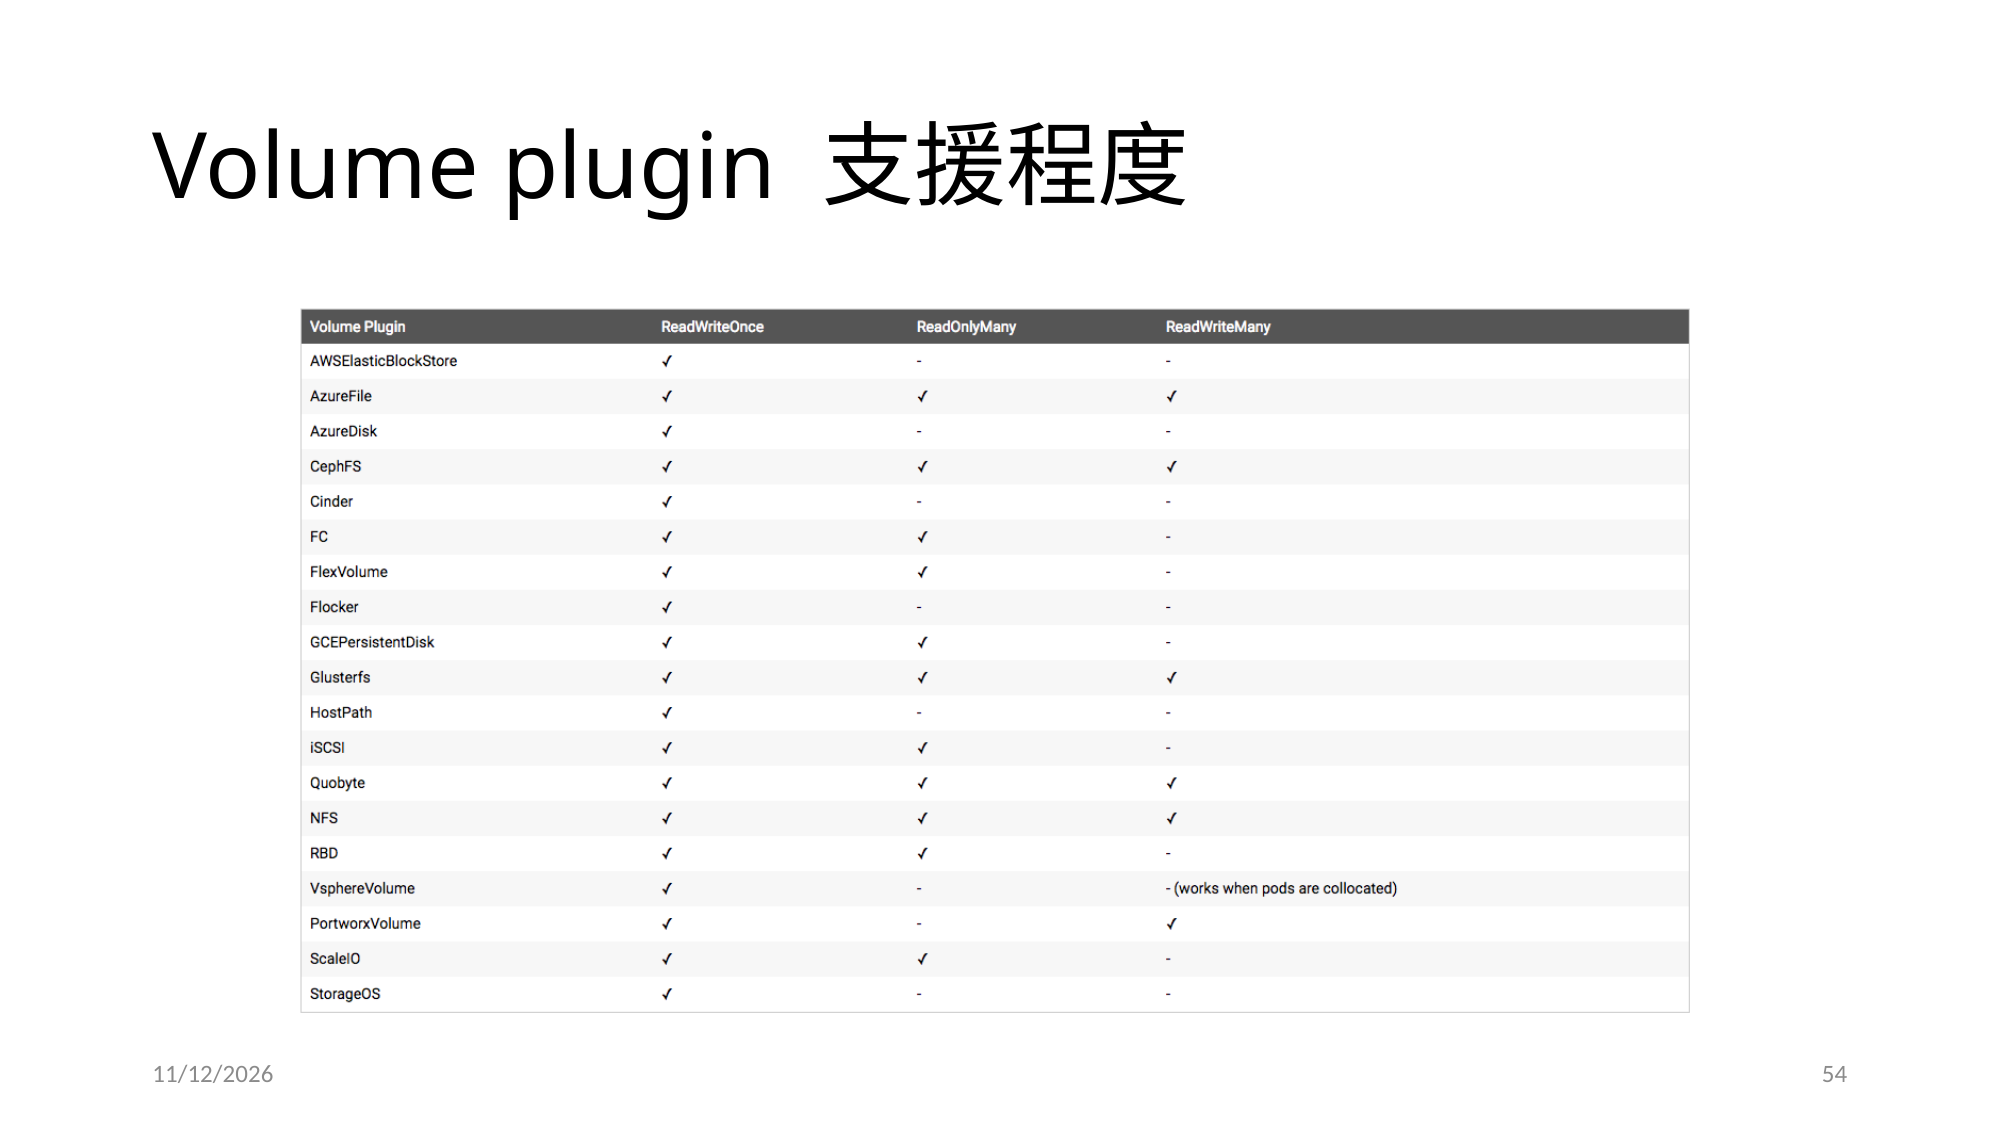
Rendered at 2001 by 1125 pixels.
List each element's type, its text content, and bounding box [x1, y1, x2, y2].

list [292, 299, 1708, 1014]
title Volume plugin 支援程度 [137, 59, 1863, 278]
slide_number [137, 1042, 588, 1103]
slide_number 54 [1412, 1042, 1863, 1103]
